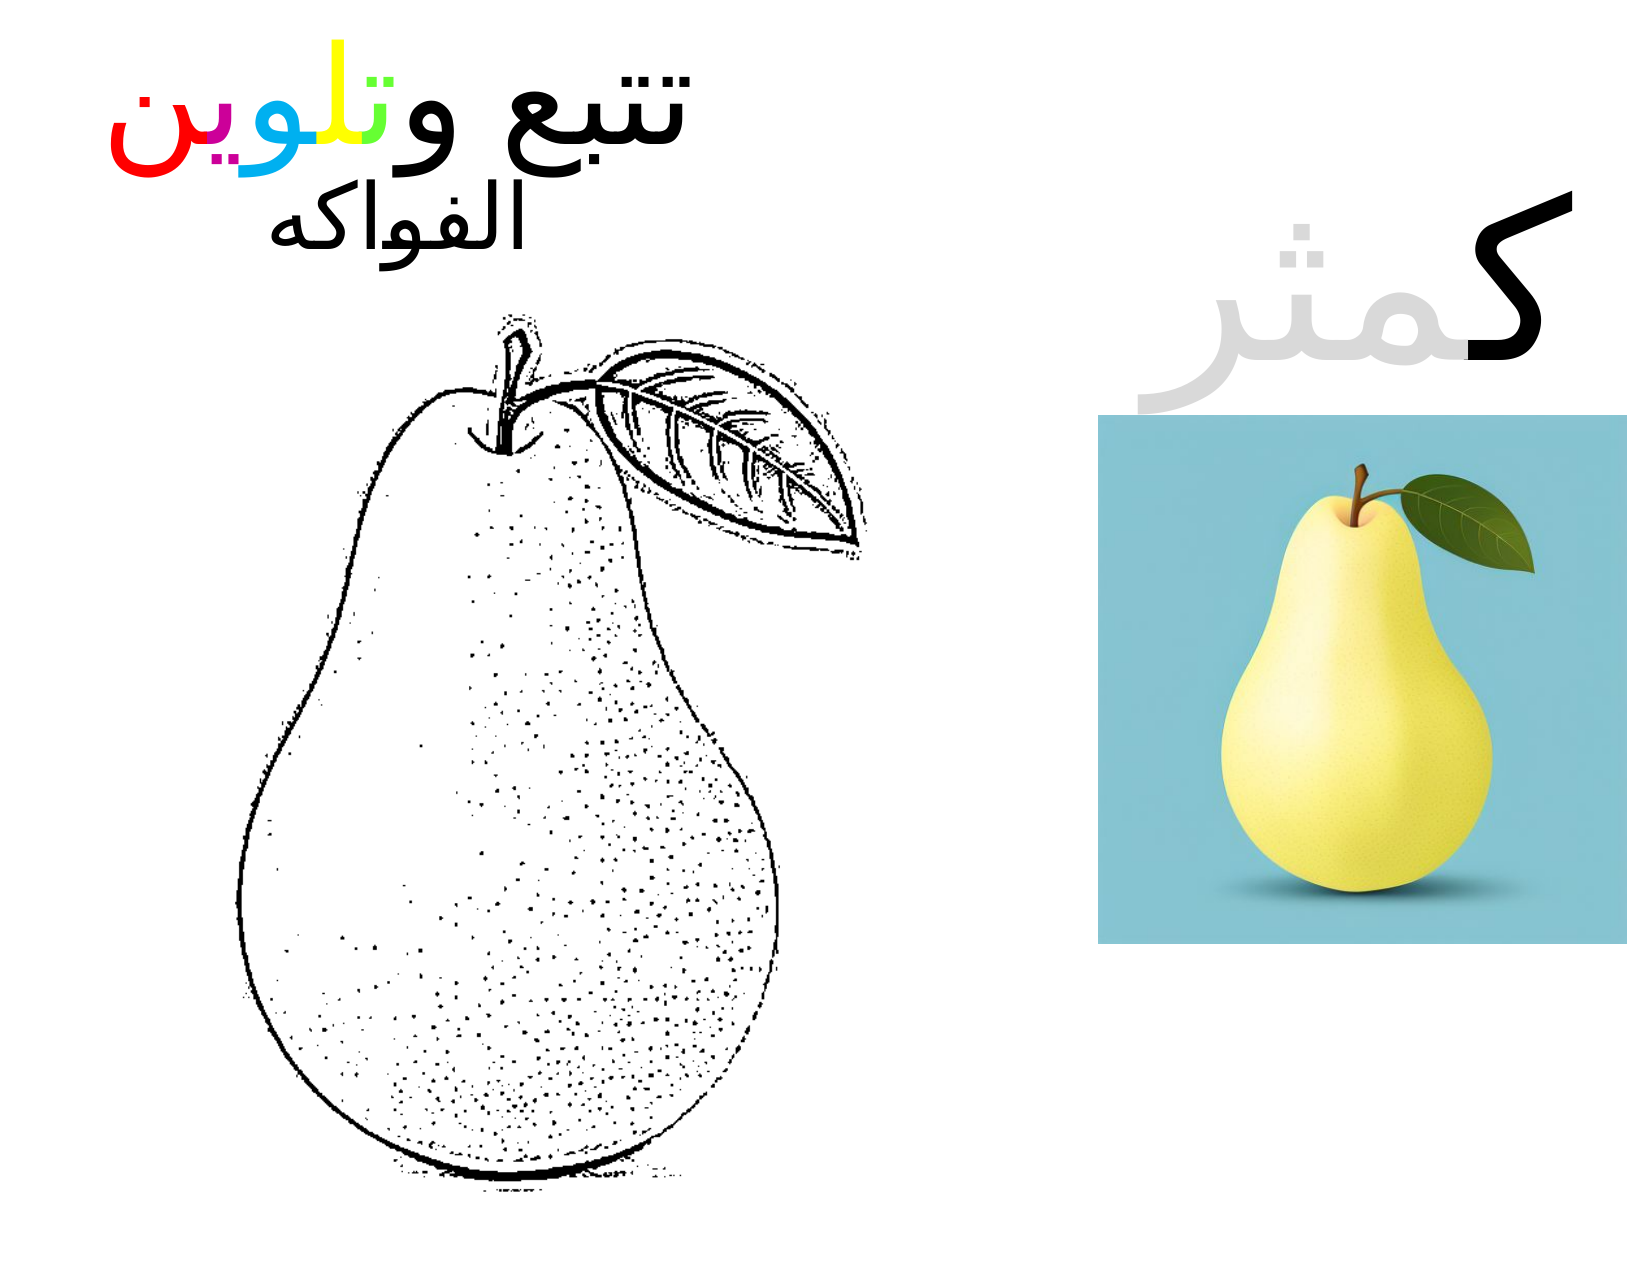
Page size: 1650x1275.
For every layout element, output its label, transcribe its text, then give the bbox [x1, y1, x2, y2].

picture [0, 234, 1040, 1275]
text_box كمثرى [1084, 130, 1636, 680]
text_box تتبع وتلوين [0, 0, 812, 180]
text_box الفواكه [14, 150, 783, 234]
picture [1098, 415, 1627, 944]
